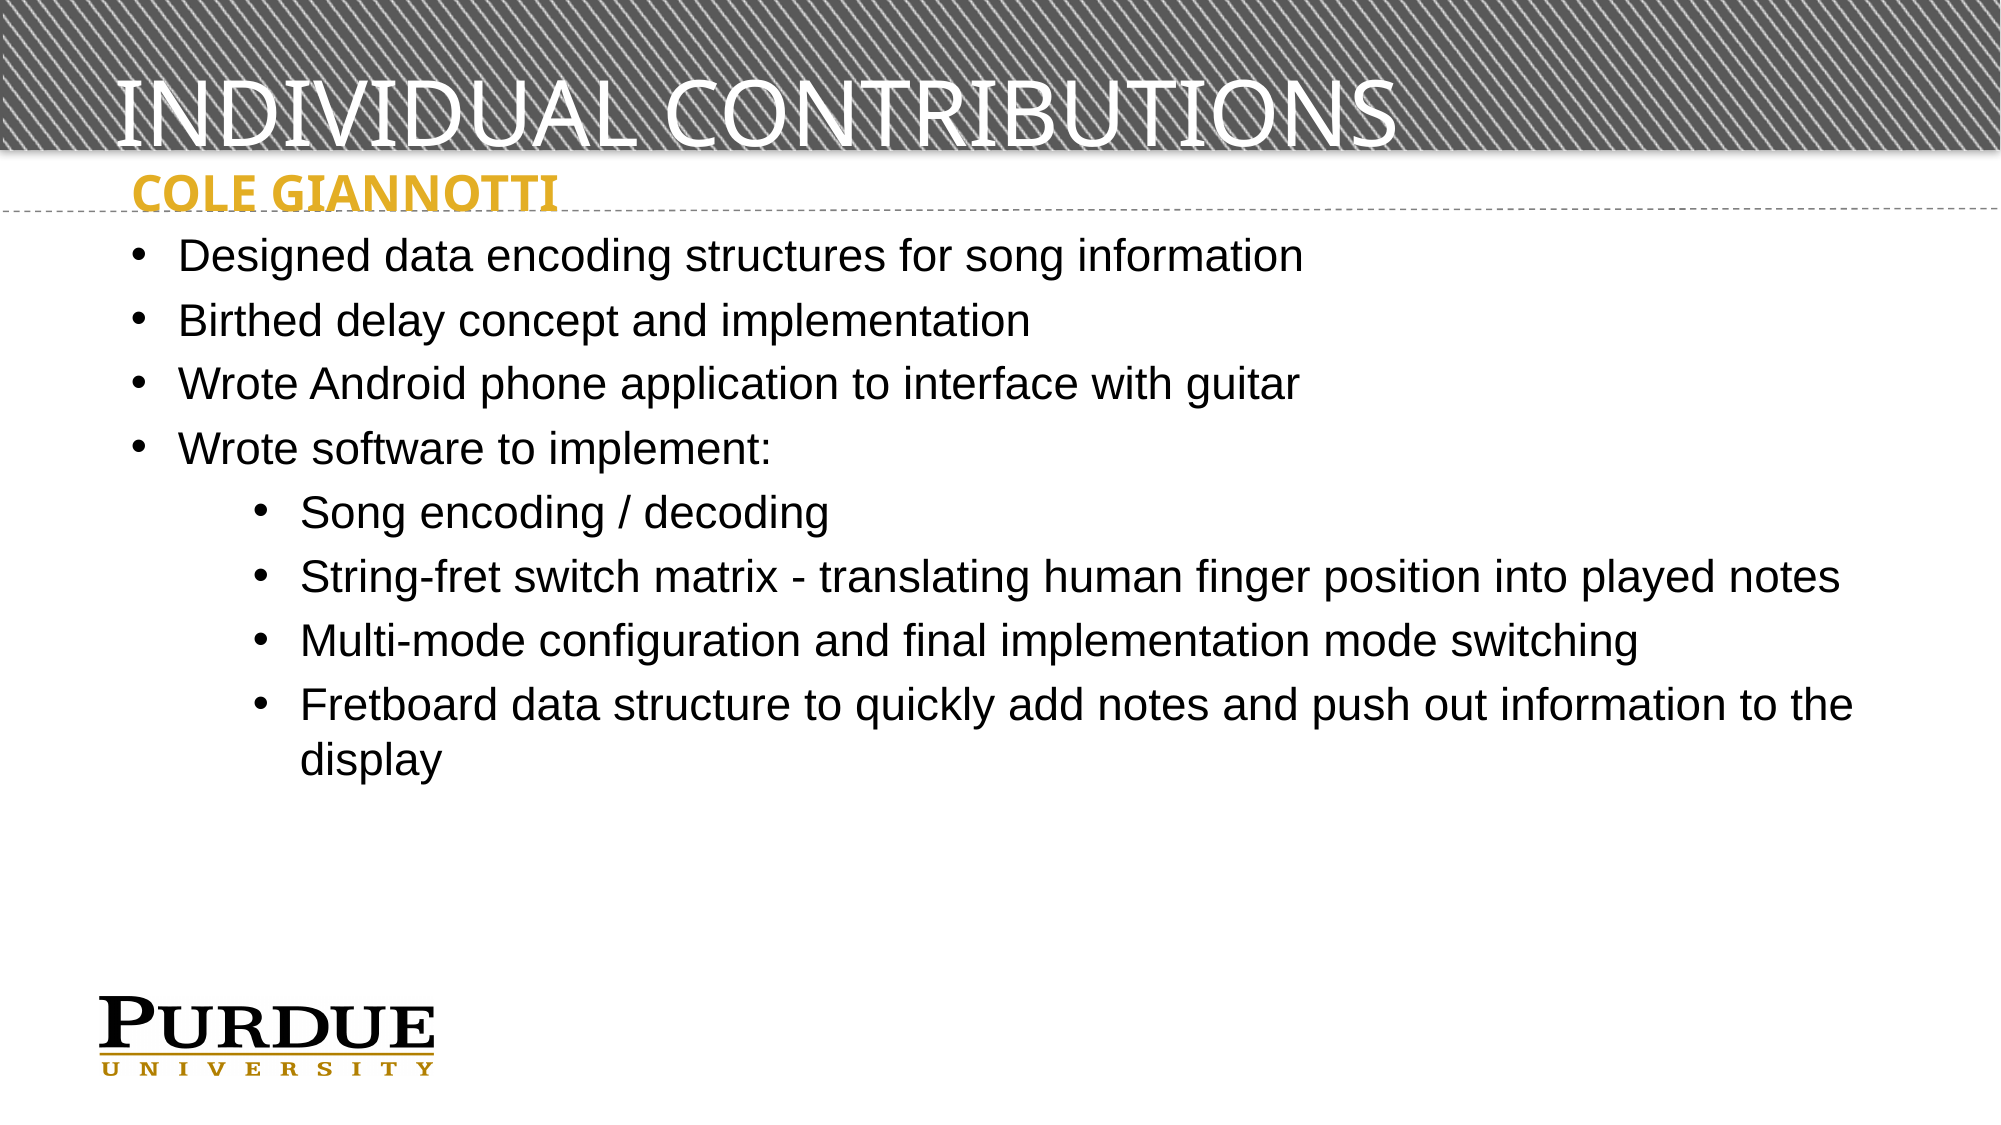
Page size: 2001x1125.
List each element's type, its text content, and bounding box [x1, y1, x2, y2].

list Cole giannotti [115, 153, 1466, 227]
picture [99, 996, 434, 1076]
list Designed data encoding structures for song information Birthed delay concept and implementation Wrote Android phone application to interface with guitar Wrote software to implement: Song encoding / decoding String-fret switch matrix - translating human finger position into played notes Multi-mode configuration and final implementation mode switching Fretboard data structure to quickly add notes and push out information to the display [115, 218, 1946, 953]
title Individual contributions [99, 47, 1902, 170]
